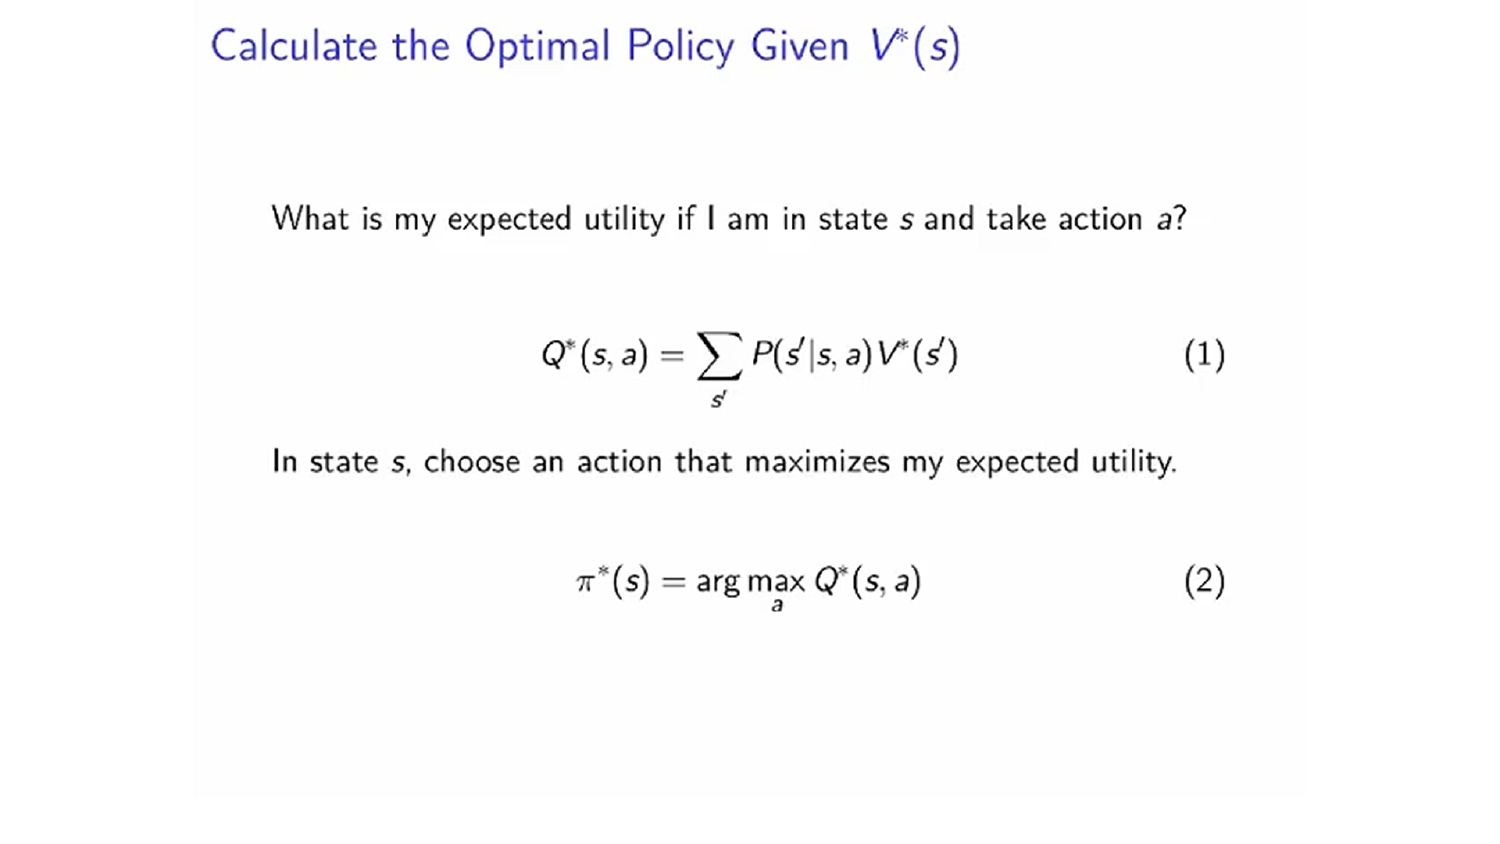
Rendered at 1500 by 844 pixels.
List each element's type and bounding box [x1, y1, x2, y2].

text_box [0, 0, 1500, 844]
